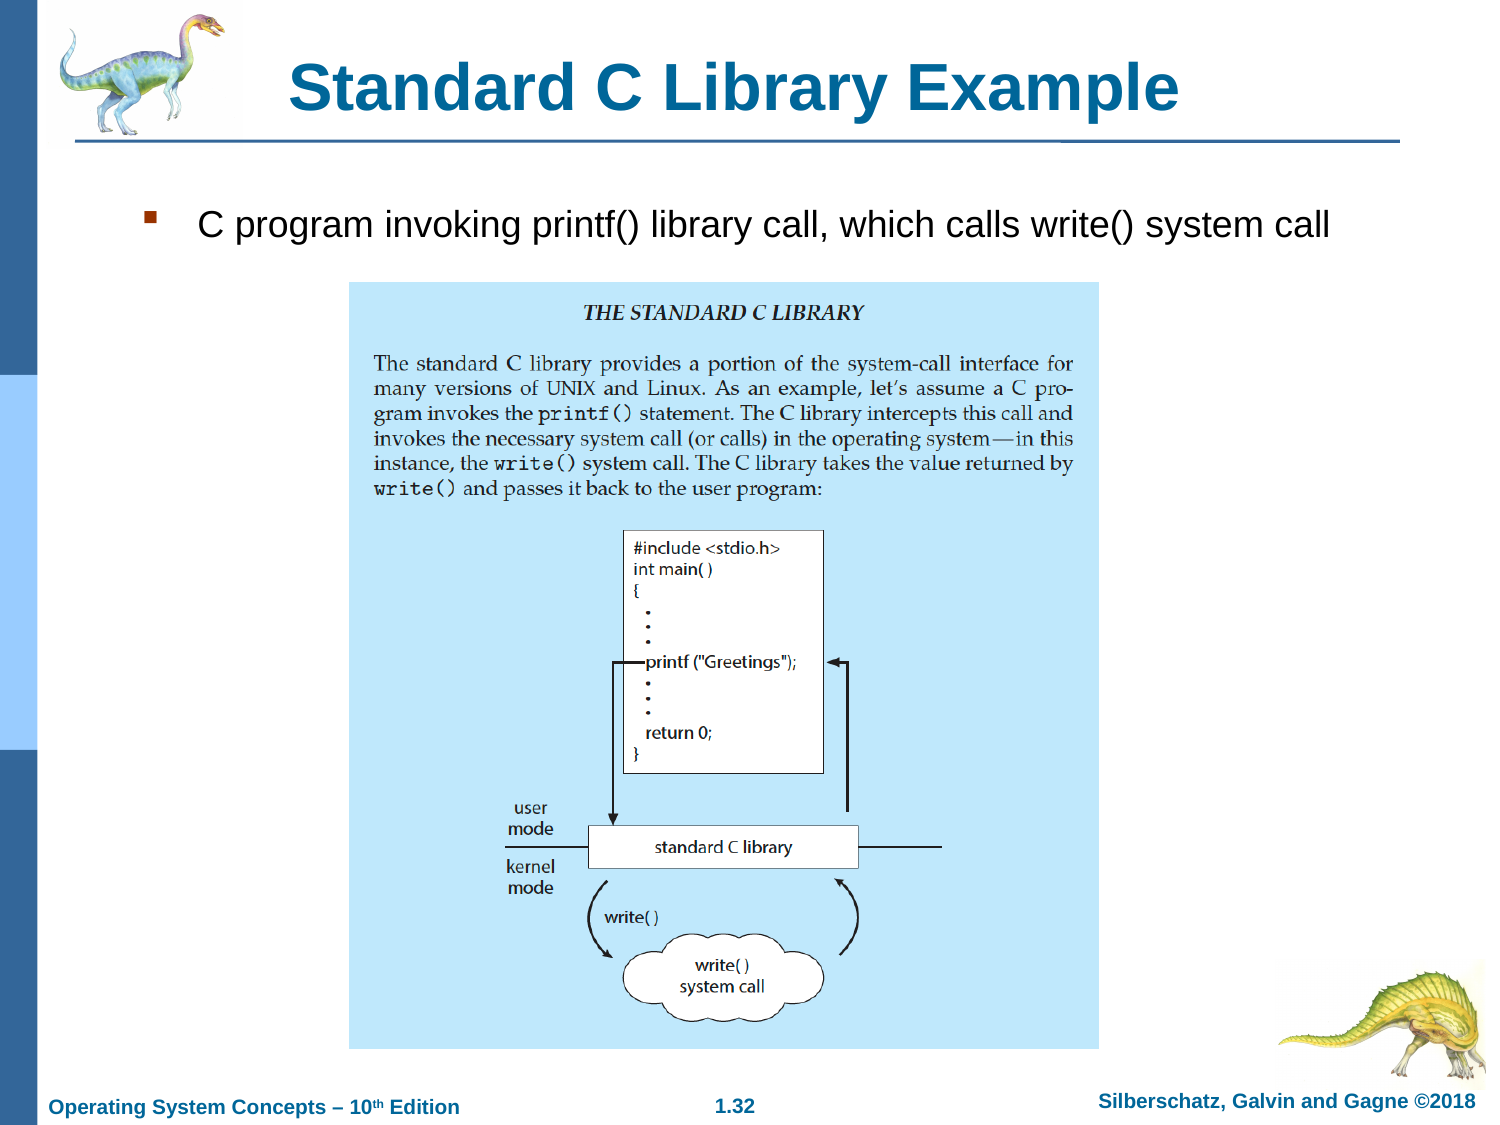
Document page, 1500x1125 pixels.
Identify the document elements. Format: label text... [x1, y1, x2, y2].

picture [347, 279, 1100, 1052]
picture [46, 0, 243, 149]
list C program invoking printf() library call, which calls write() system call [126, 192, 1380, 1026]
picture [1275, 959, 1486, 1090]
title Standard C Library Example [75, 36, 1395, 131]
